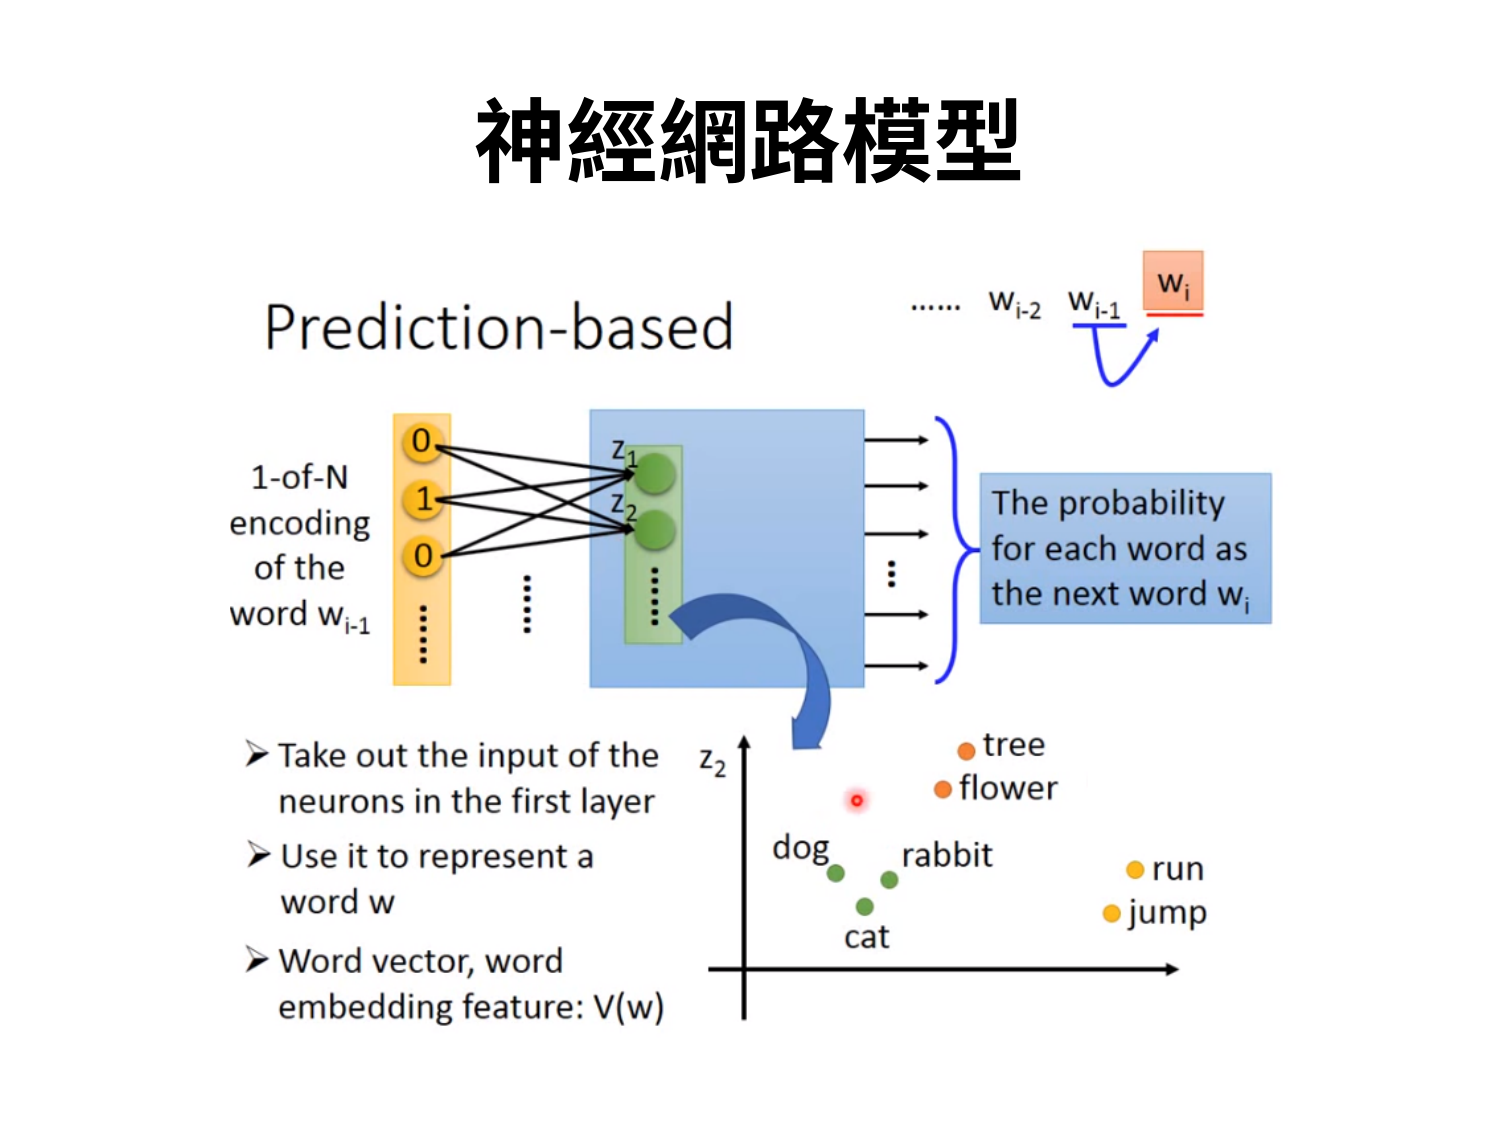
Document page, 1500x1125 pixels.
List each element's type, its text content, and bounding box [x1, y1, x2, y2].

title 神經網路模型 [75, 45, 1425, 233]
picture [229, 231, 1306, 1051]
